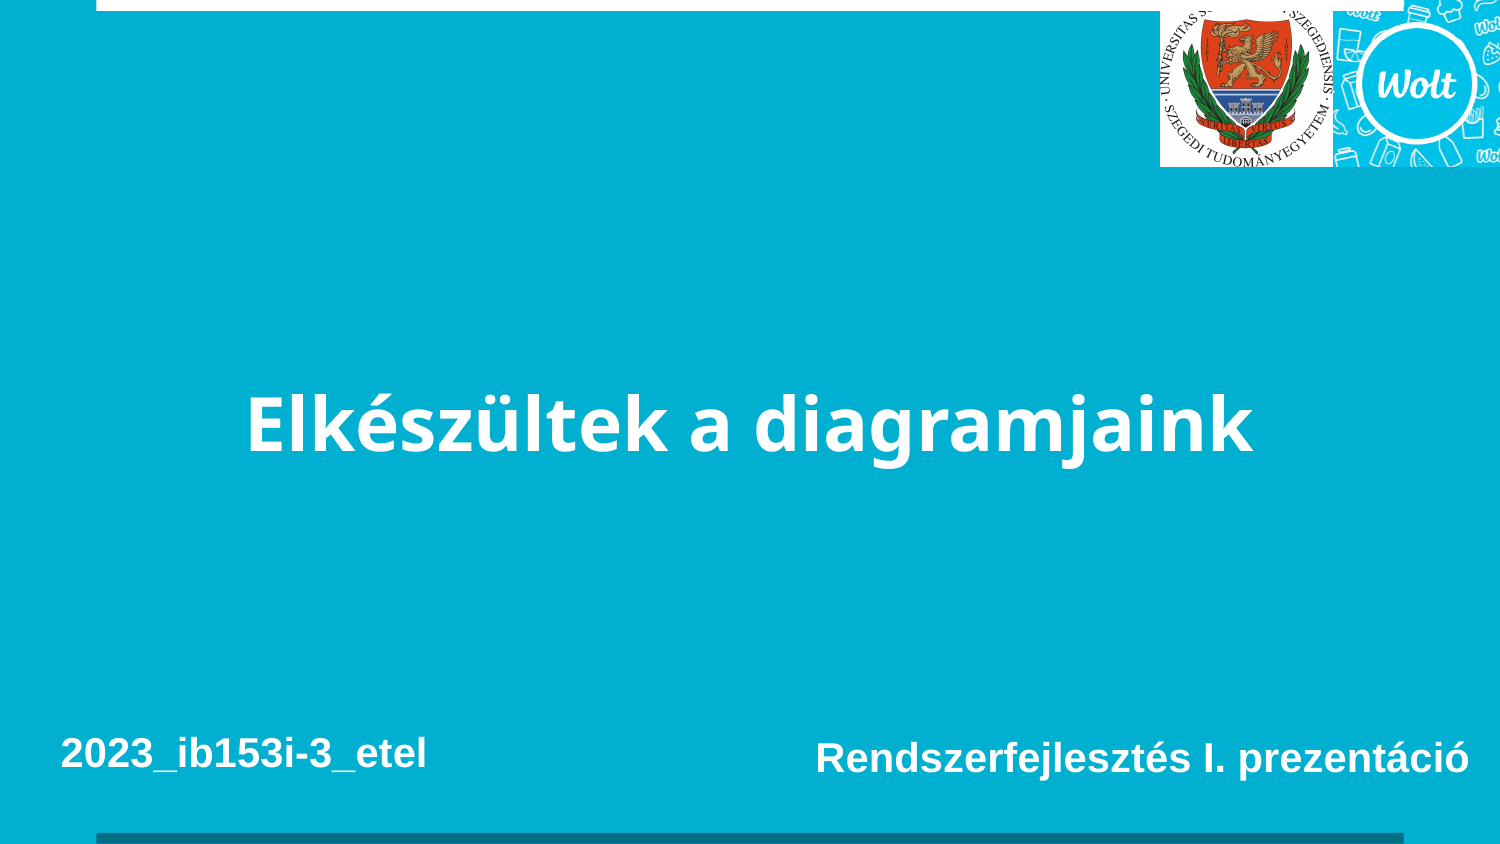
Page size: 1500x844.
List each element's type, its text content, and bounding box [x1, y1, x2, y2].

title Elkészültek a diagramjaink [83, 315, 1417, 529]
picture [1160, 0, 1500, 167]
